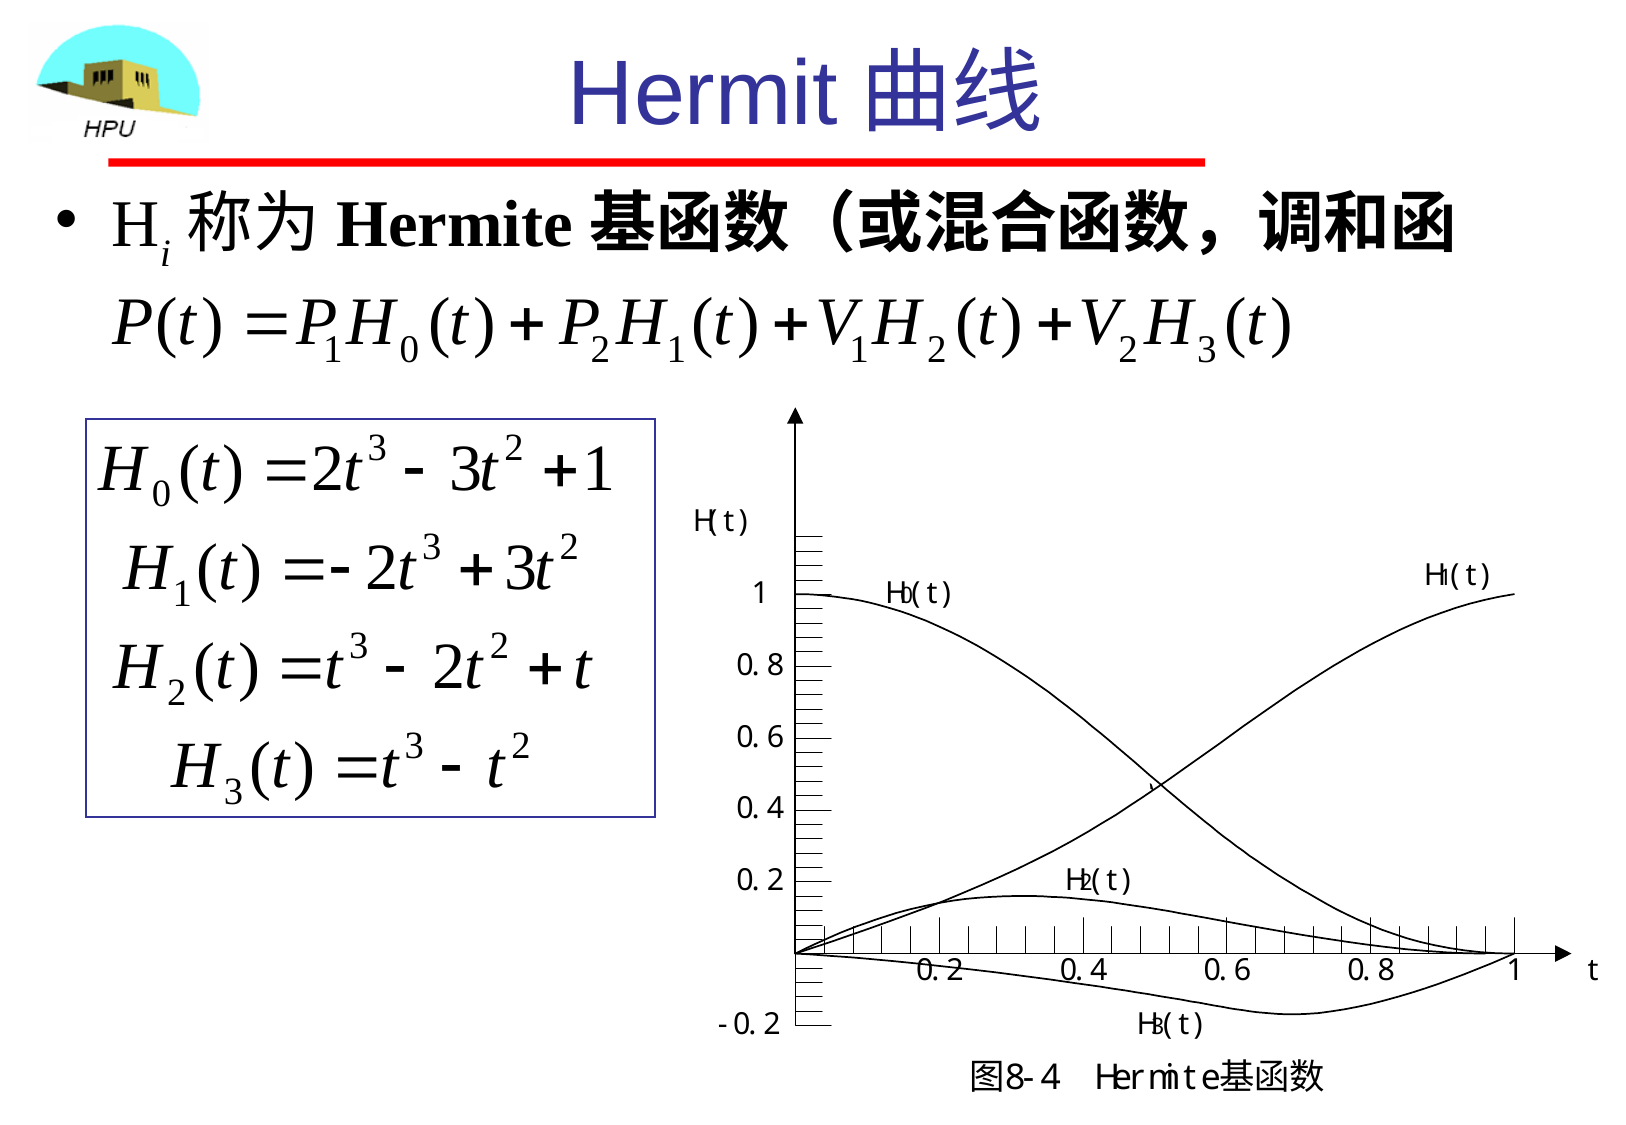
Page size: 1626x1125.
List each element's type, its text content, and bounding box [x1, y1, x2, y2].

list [689, 404, 1606, 1104]
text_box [86, 419, 655, 817]
list Hi称为Hermite基函数（或混合函数，调和函数）： [40, 171, 1596, 1050]
title Hermit曲线 [27, 12, 1585, 163]
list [97, 276, 1309, 379]
